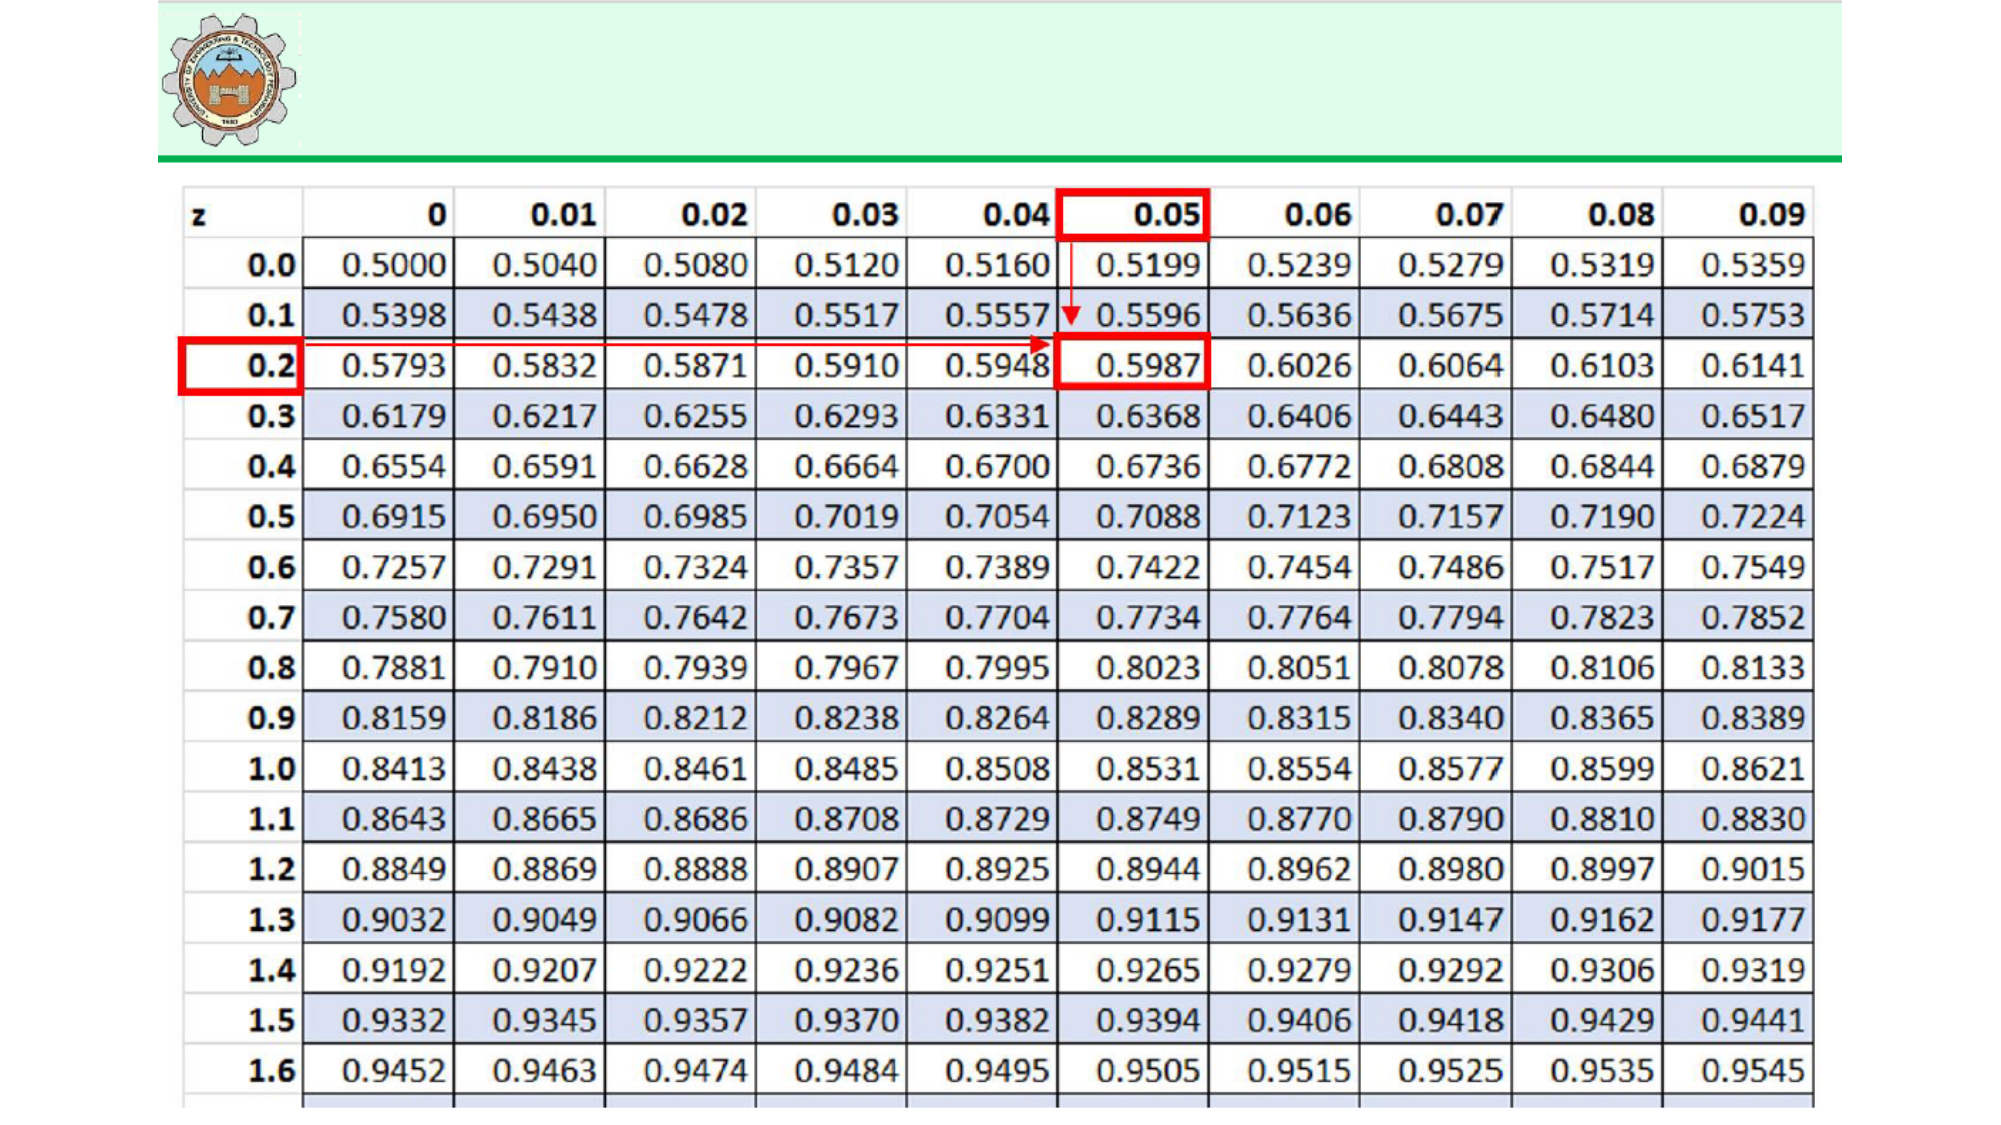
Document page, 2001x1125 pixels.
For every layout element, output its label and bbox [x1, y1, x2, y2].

picture [158, 0, 1842, 1125]
